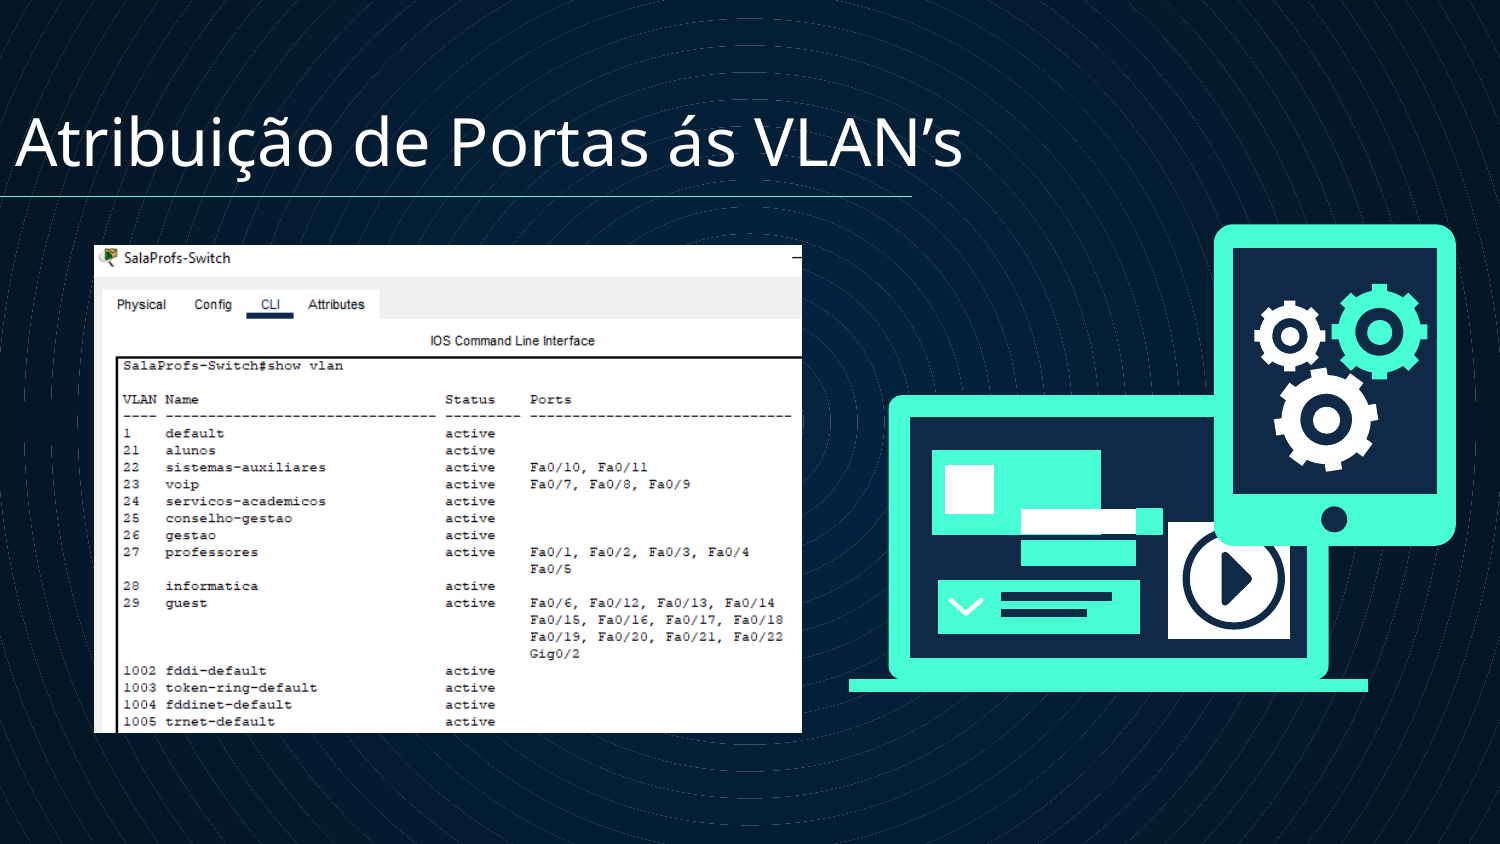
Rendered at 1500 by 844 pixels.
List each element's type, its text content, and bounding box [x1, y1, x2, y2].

text_box [1020, 540, 1137, 566]
text_box [948, 597, 984, 616]
text_box [909, 441, 1308, 658]
text_box [1331, 283, 1428, 380]
text_box [1000, 592, 1113, 601]
picture [94, 245, 802, 733]
text_box [938, 579, 992, 634]
text_box [1136, 508, 1162, 535]
text_box [1000, 608, 1088, 618]
text_box [932, 449, 1102, 536]
text_box [945, 464, 994, 514]
text_box [1273, 367, 1379, 472]
text_box [1020, 508, 1136, 535]
text_box [1167, 521, 1291, 640]
text_box [1254, 300, 1326, 372]
text_box [1233, 247, 1437, 494]
text_box [992, 579, 1140, 634]
text_box [1221, 551, 1252, 606]
text_box [1213, 224, 1456, 546]
text_box [888, 395, 1329, 678]
text_box [1321, 506, 1348, 533]
text_box [849, 678, 1369, 693]
title Atribuição de Portas ás VLAN’s [0, 95, 1286, 195]
text_box [909, 416, 1213, 441]
text_box [1182, 531, 1285, 630]
